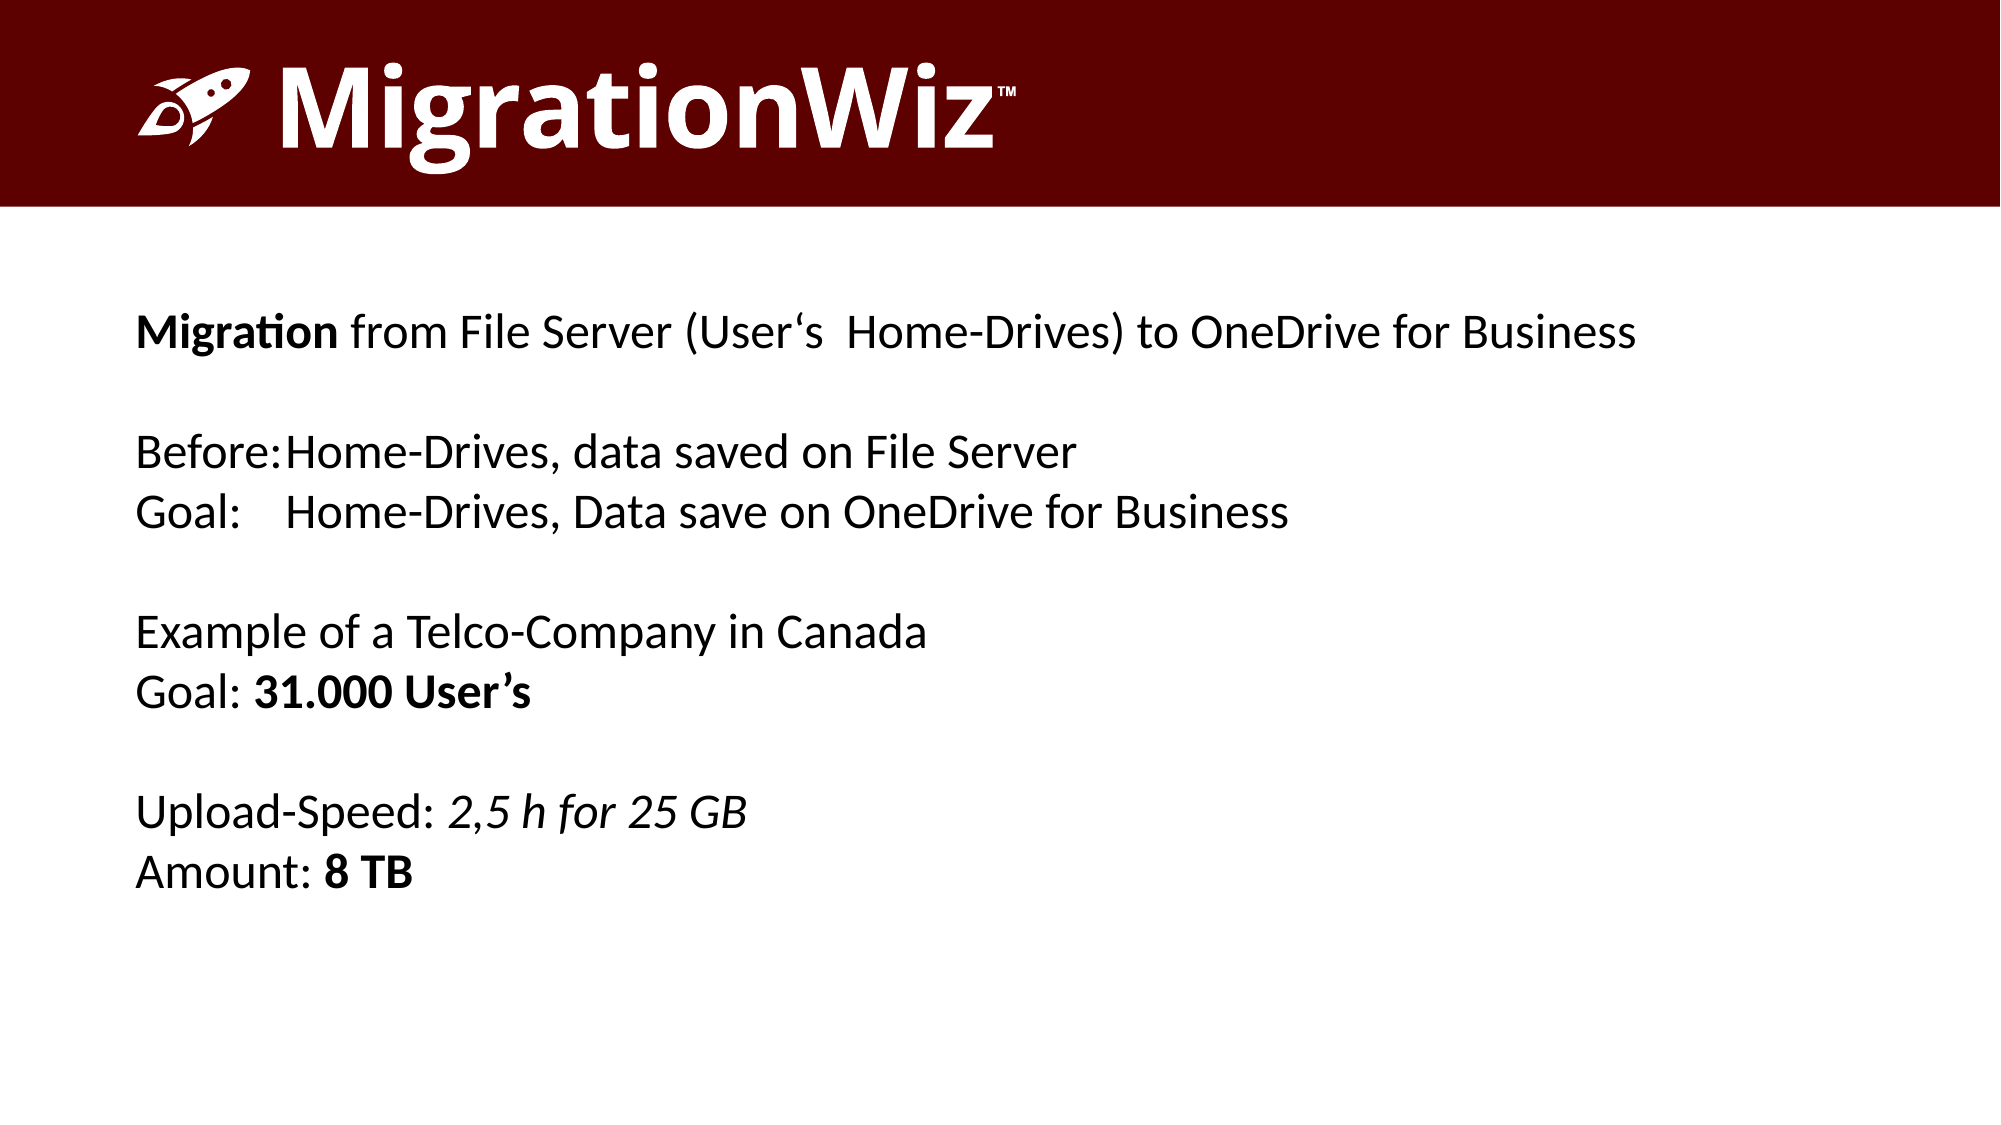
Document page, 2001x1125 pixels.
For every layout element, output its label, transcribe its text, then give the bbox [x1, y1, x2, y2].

text_box Migration from File Server (User‘s Home-Drives) to OneDrive for Business Before: Home-Drives, data saved on File Server Goal: Home-Drives, Data save on OneDrive for Business Example of a Telco-Company in Canada Goal: 31.000 User’s Upload-Speed: 2,5 h for 25 GB Amount: 8 TB [120, 291, 1930, 967]
